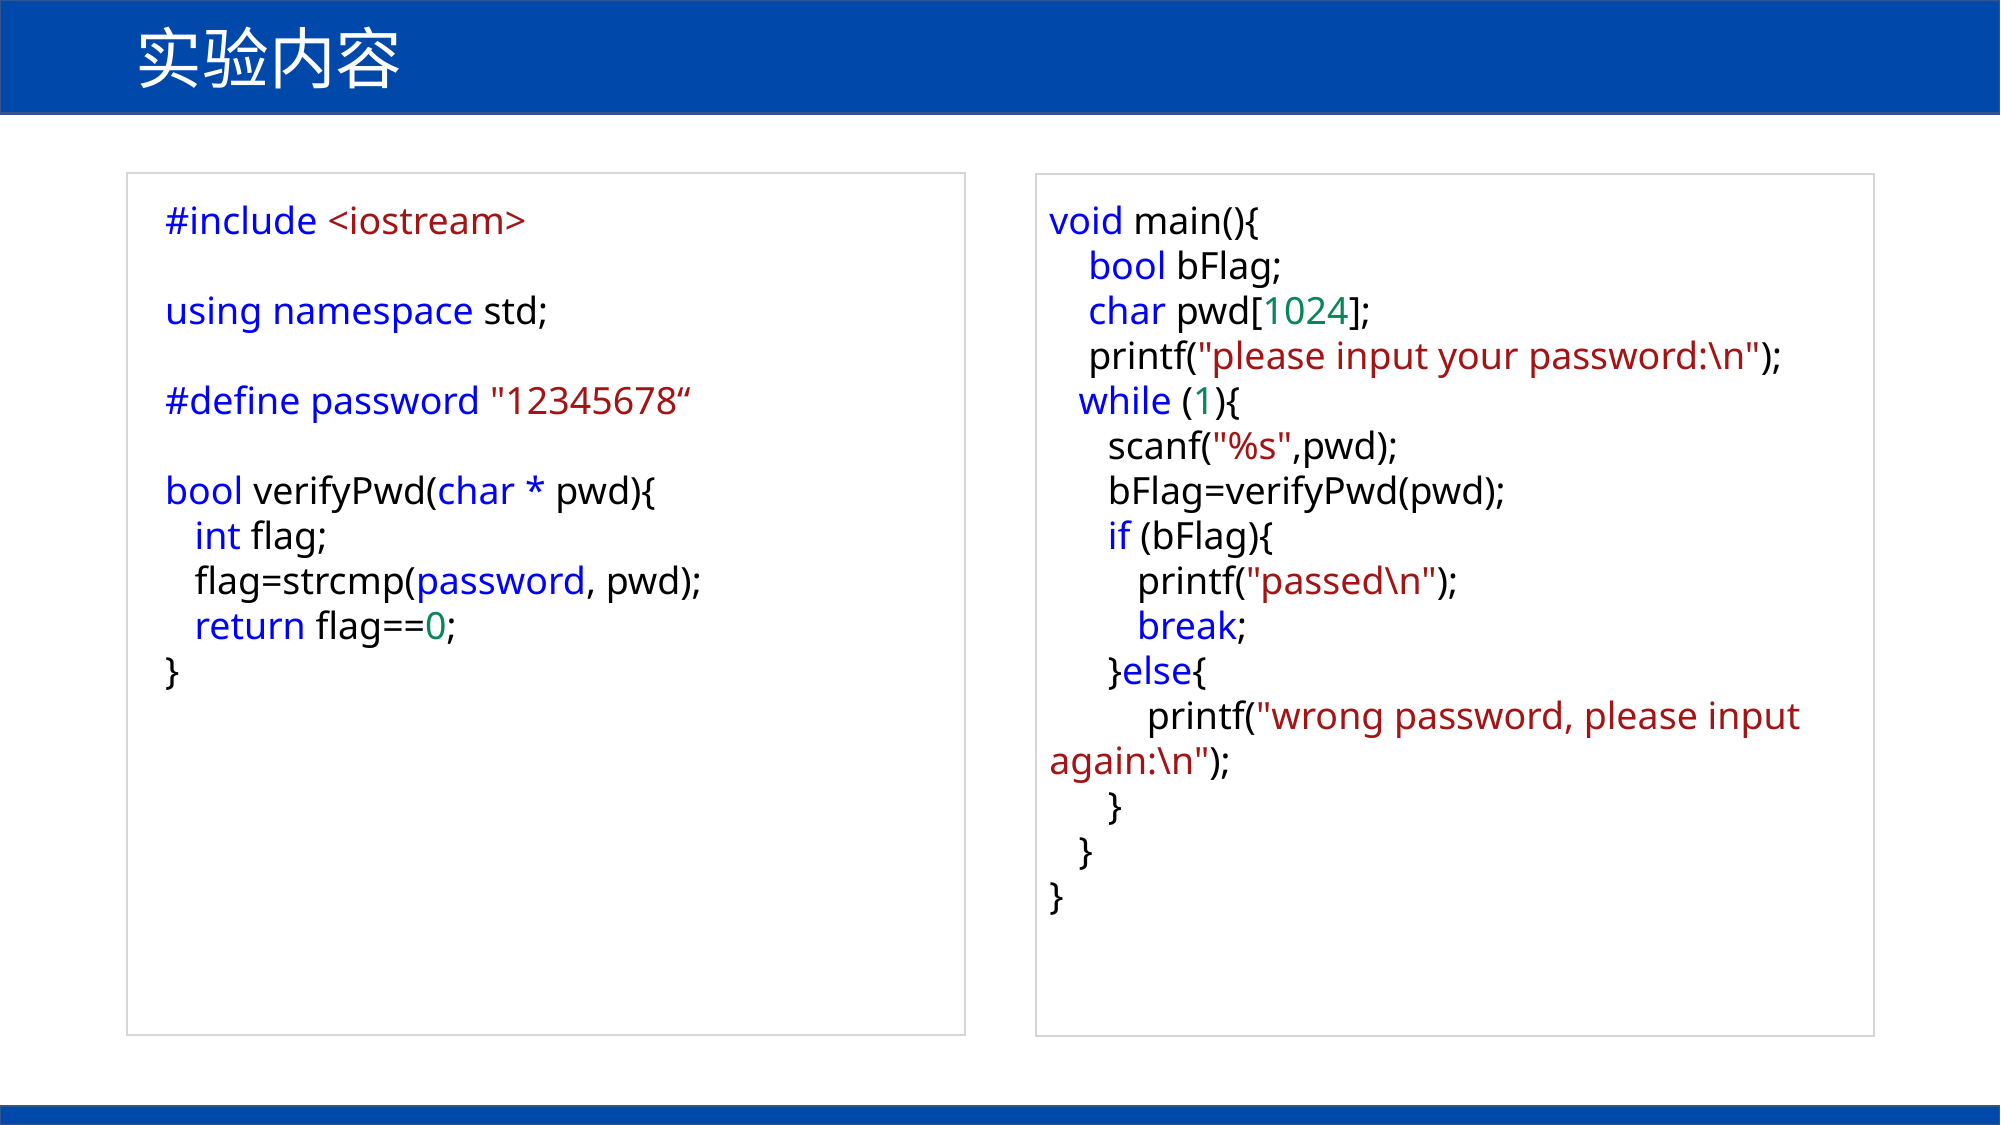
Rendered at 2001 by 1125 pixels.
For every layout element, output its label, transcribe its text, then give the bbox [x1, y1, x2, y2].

text_box [126, 172, 966, 1036]
text_box [0, 1105, 2000, 1125]
text_box #include <iostream> using namespace std; #define password "12345678“ bool verifyPwd(char * pwd){ int flag; flag=strcmp(password, pwd); return flag==0; } [150, 189, 942, 700]
text_box [1035, 173, 1875, 1037]
text_box void main(){ bool bFlag; char pwd[1024]; printf("please input your password:\n"); while (1){ scanf("%s",pwd); bFlag=verifyPwd(pwd); if (bFlag){ printf("passed\n"); break; }else{ printf("wrong password, please input again:\n"); } } } [1034, 189, 1873, 925]
text_box 实验内容 [0, 0, 2000, 115]
